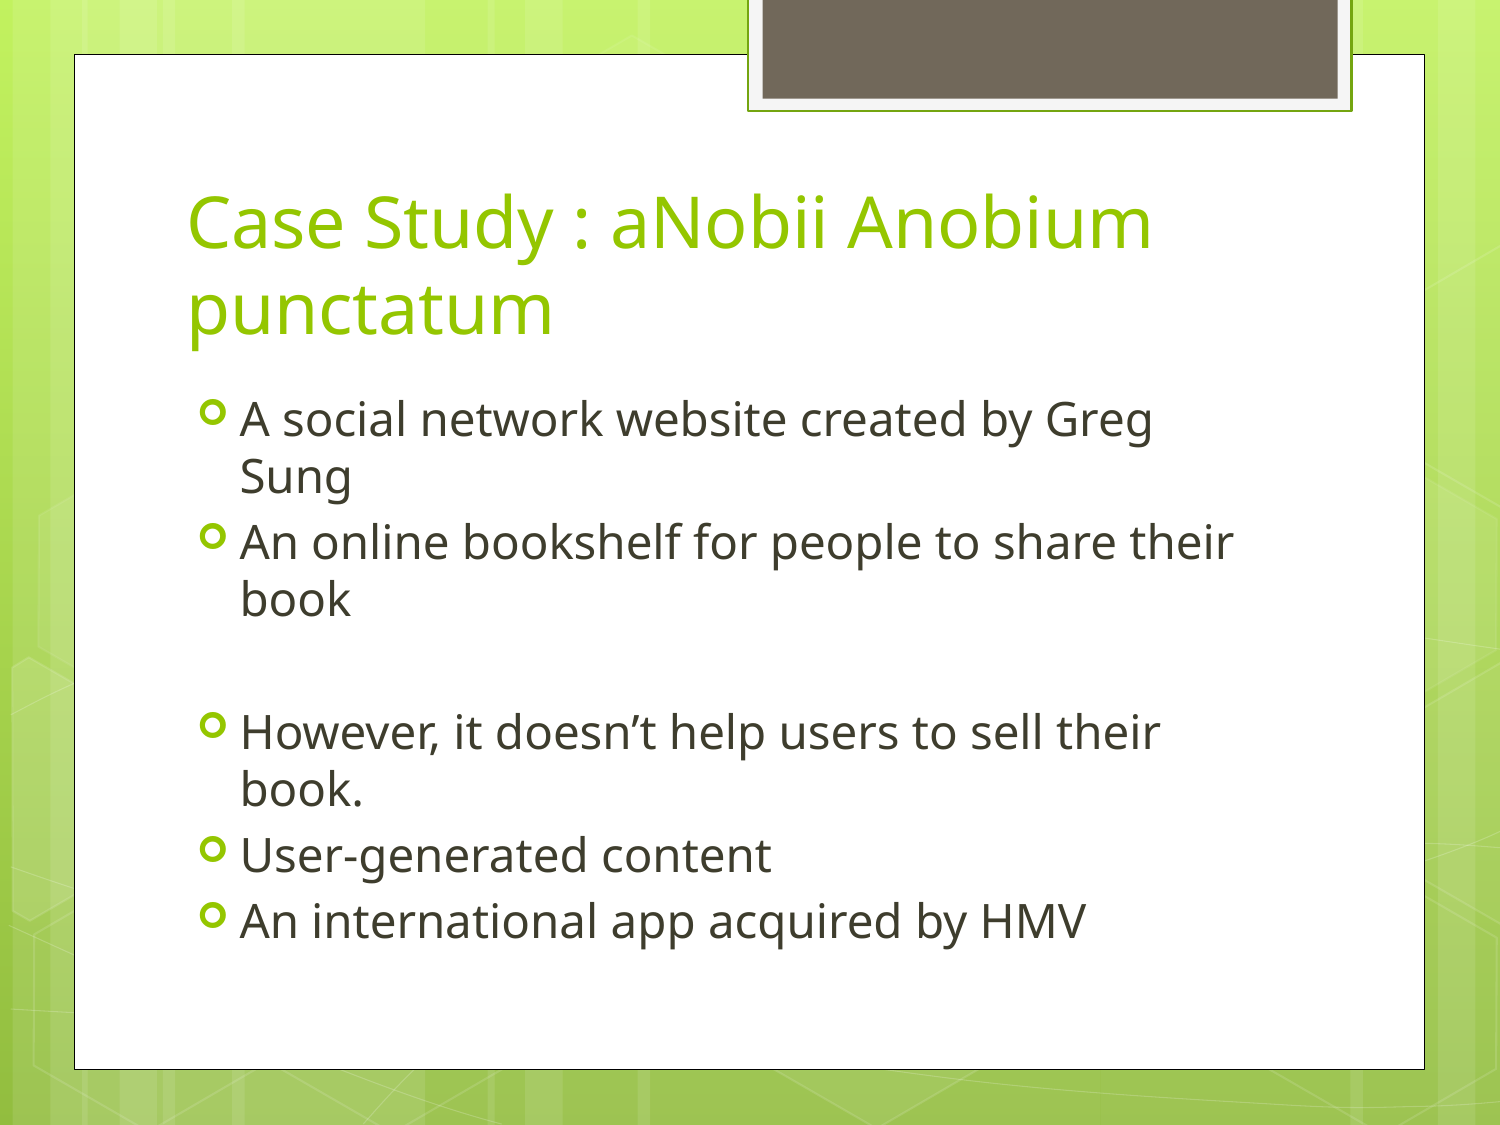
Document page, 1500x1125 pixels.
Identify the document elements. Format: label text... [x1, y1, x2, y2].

list A social network website created by Greg Sung An online bookshelf for people to share their book However, it doesn’t help users to sell their book. User-generated content An international app acquired by HMV [171, 381, 1283, 957]
title Case Study : aNobii Anobium punctatum [171, 168, 1324, 357]
